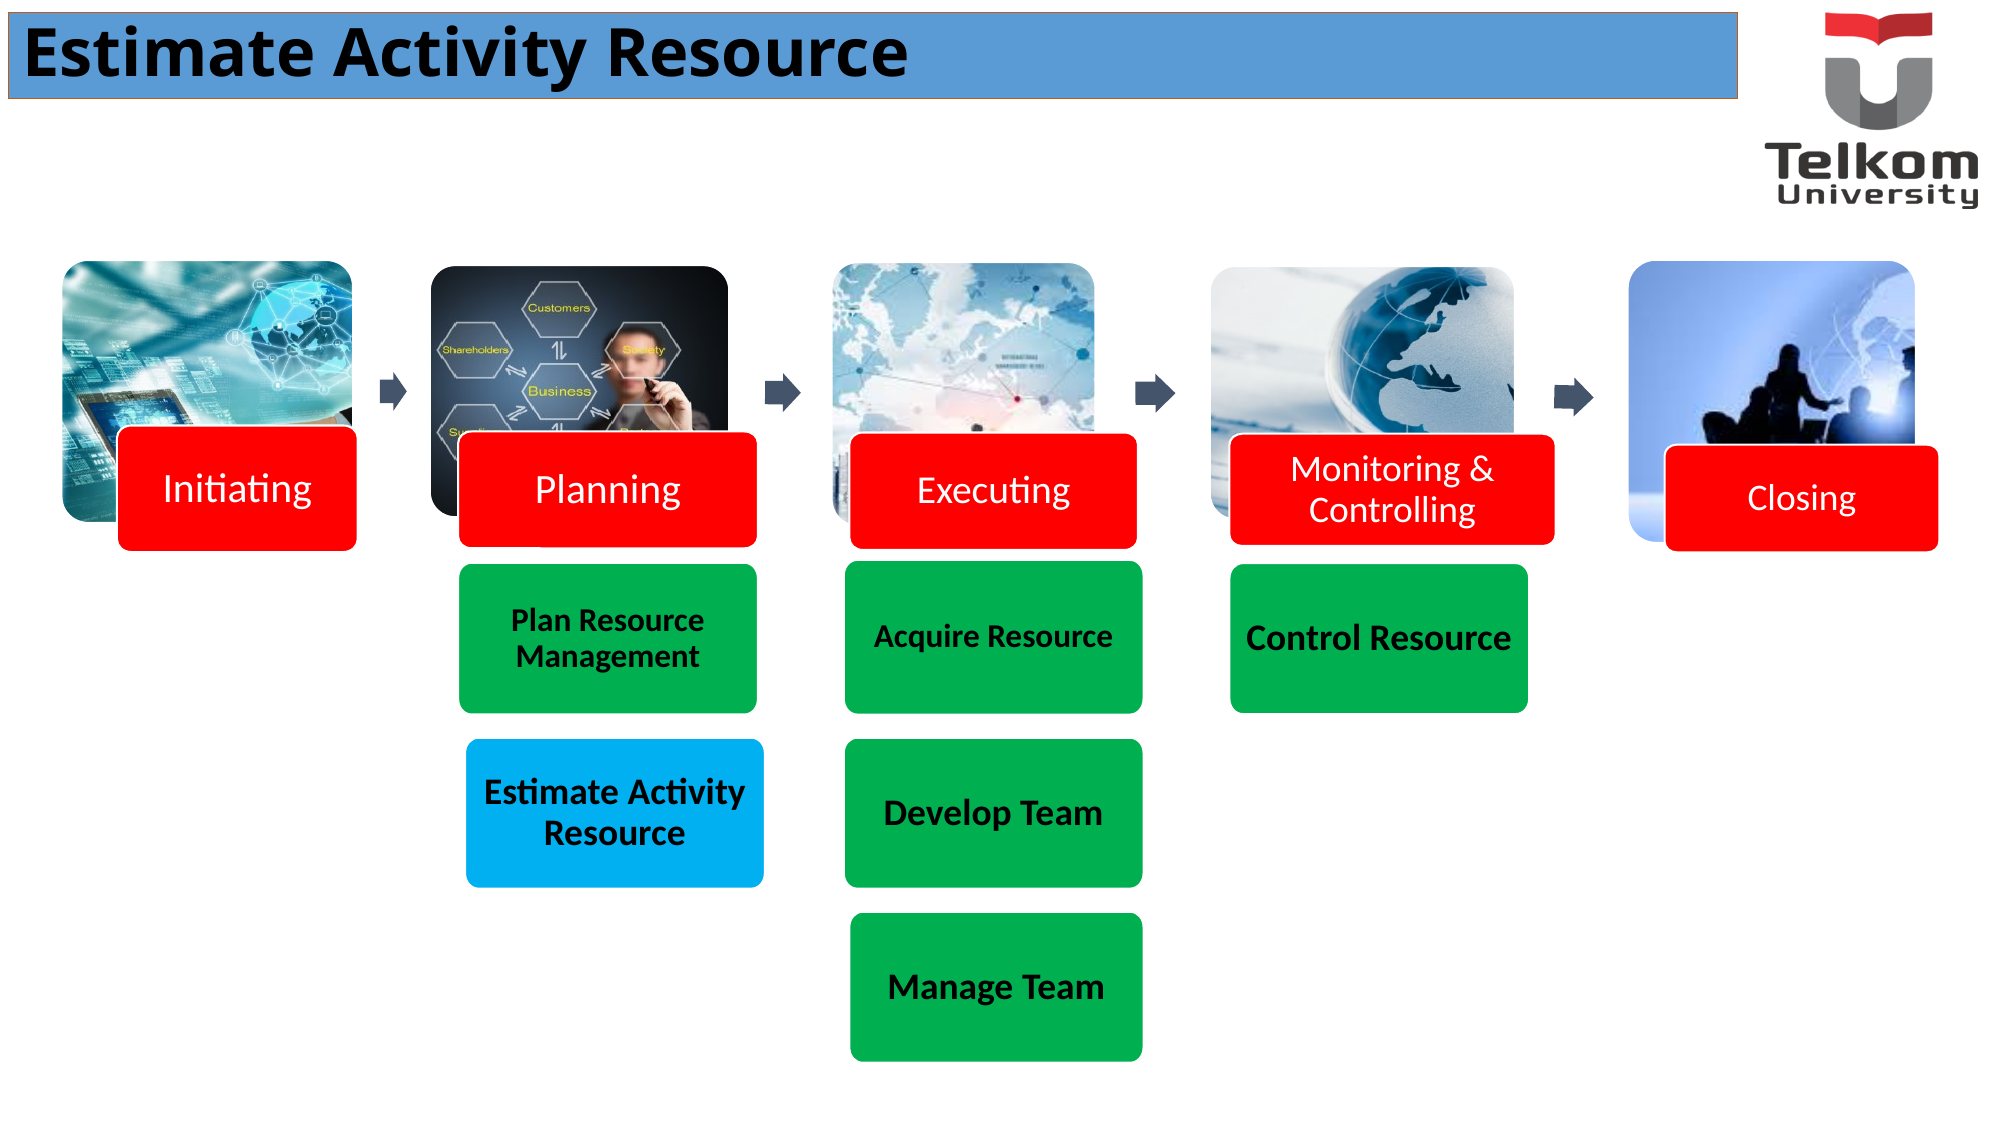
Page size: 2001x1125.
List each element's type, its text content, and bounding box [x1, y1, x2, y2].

text_box Plan Resource Management [457, 561, 759, 716]
text_box [428, 264, 731, 519]
text_box Manage Team [848, 910, 1145, 1064]
text_box Acquire Resource [842, 558, 1145, 716]
text_box Executing [848, 431, 1139, 552]
text_box Control Resource [1228, 562, 1531, 716]
picture [1764, 12, 1978, 209]
text_box Initiating [115, 424, 359, 554]
text_box Estimate Activity Resource [8, 12, 1738, 99]
text_box Closing [1663, 443, 1941, 554]
text_box Planning [457, 430, 759, 550]
text_box Develop Team [842, 736, 1145, 890]
text_box [1208, 264, 1516, 520]
text_box Monitoring & Controlling [1228, 432, 1557, 548]
text_box [60, 258, 355, 524]
text_box [379, 371, 407, 411]
text_box [830, 261, 1097, 525]
text_box [1553, 377, 1594, 417]
text_box Estimate Activity Resource [464, 736, 766, 890]
text_box [1626, 258, 1918, 544]
text_box [764, 373, 801, 413]
text_box [1135, 373, 1176, 413]
